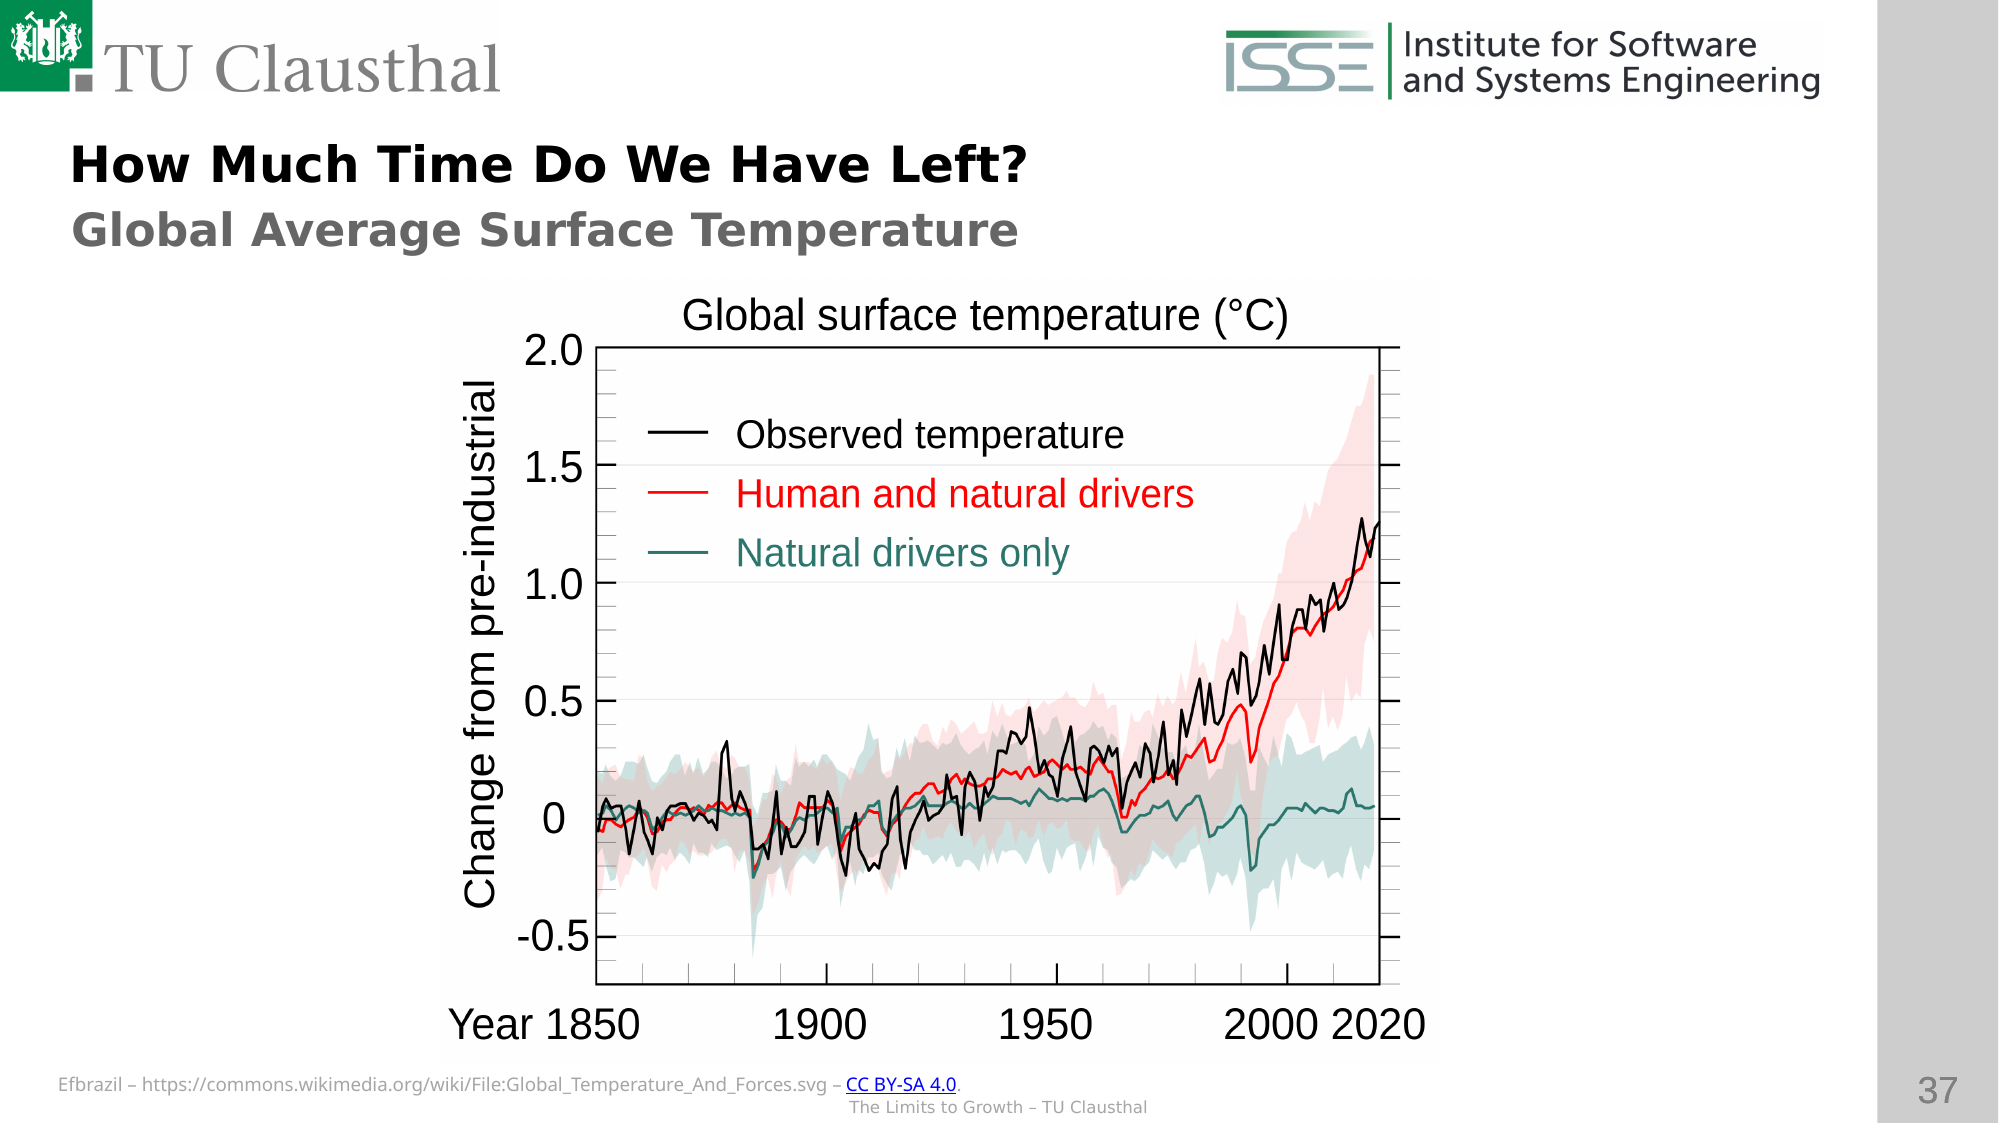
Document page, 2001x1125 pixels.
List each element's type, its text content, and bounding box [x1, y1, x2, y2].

picture [0, 0, 500, 92]
text_box How Much Time Do We Have Left? [55, 125, 1817, 206]
picture [1218, 22, 1825, 106]
picture [434, 276, 1440, 1065]
text_box Efbrazil – https://commons.wikimedia.org/wiki/File:Global_Temperature_And_Forces.svg – CC BY-SA 4.0. [43, 1064, 1319, 1106]
text_box Global Average Surface Temperature [70, 188, 1769, 269]
